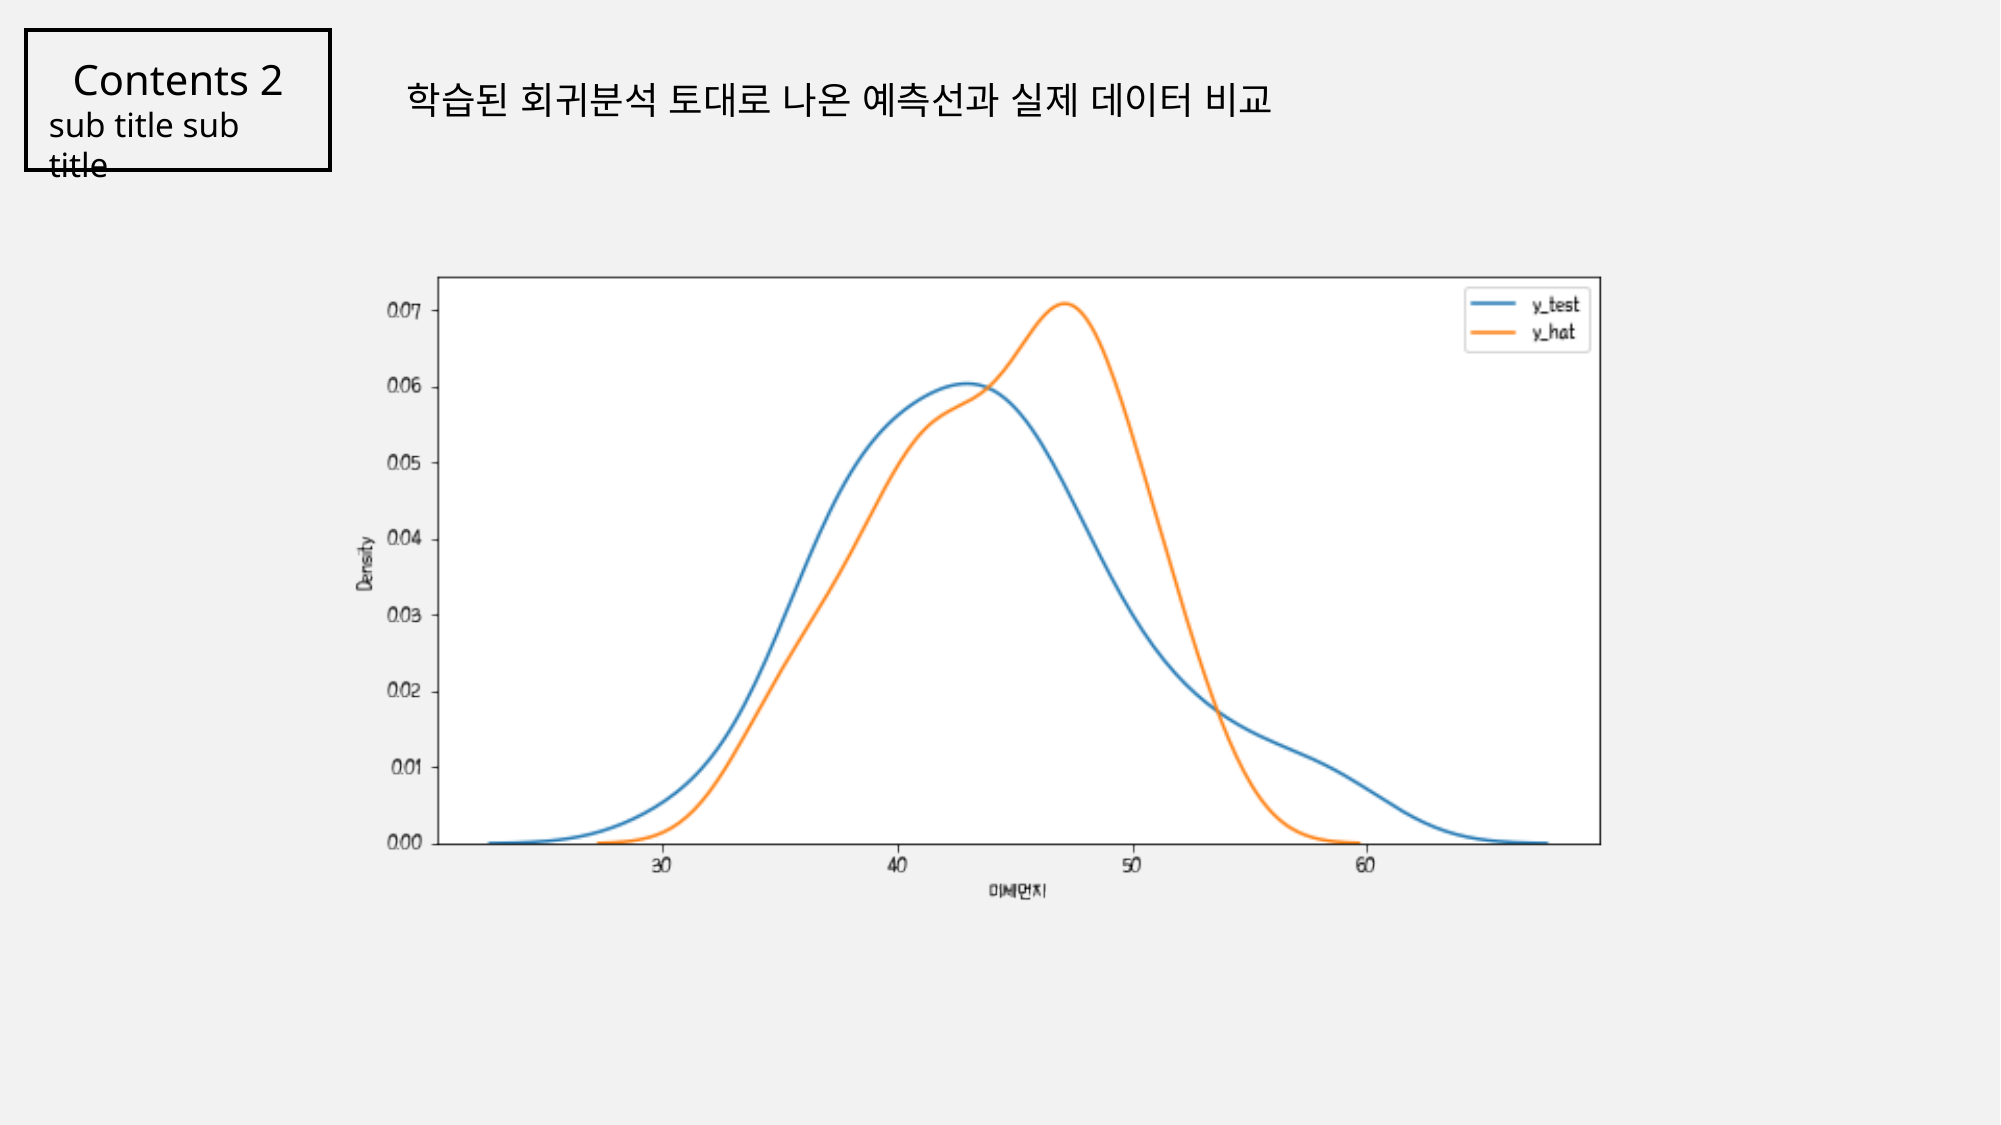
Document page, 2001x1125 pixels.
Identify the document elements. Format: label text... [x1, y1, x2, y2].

picture [250, 187, 1750, 938]
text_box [26, 29, 330, 171]
text_box 학습된 회귀분석 토대로 나온 예측선과 실제 데이터 비교 [391, 69, 1390, 129]
